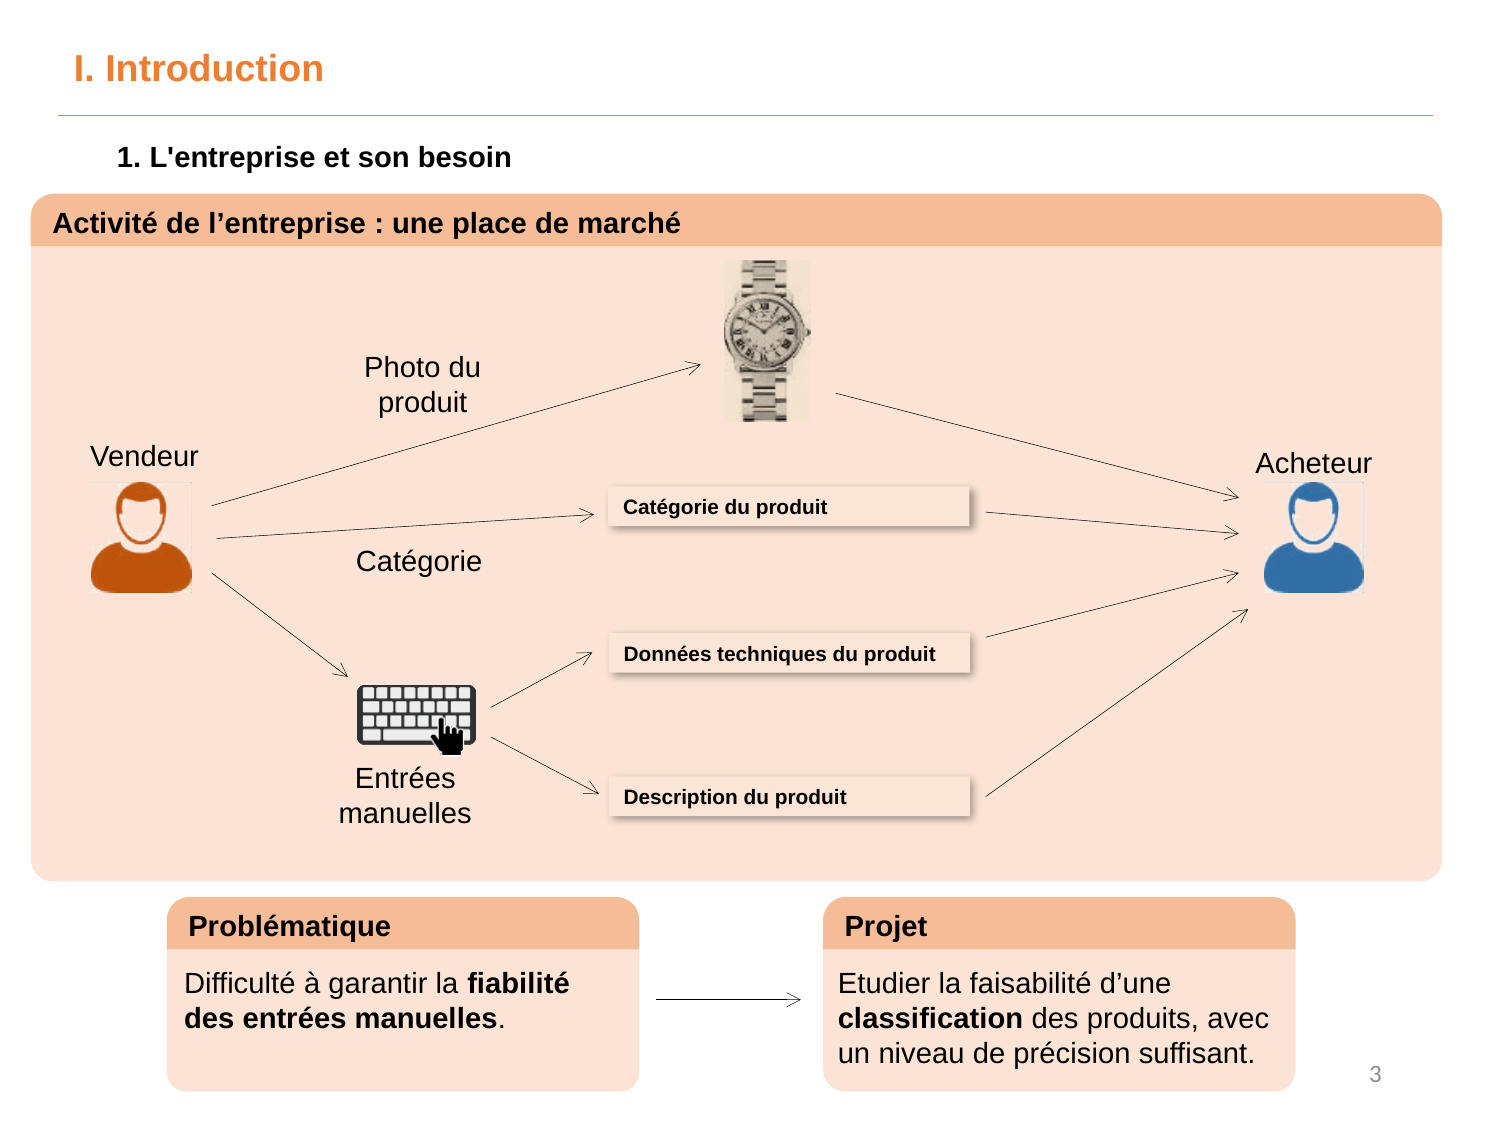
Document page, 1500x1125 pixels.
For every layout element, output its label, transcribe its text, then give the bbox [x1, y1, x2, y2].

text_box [211, 572, 348, 677]
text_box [490, 652, 593, 708]
picture [357, 685, 476, 757]
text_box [211, 364, 701, 506]
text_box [30, 193, 1443, 882]
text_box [166, 896, 640, 1092]
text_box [985, 609, 1249, 797]
picture [724, 260, 811, 422]
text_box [985, 572, 1239, 609]
text_box 1. L'entreprise et son besoin [102, 131, 528, 181]
slide_number 3 [1059, 1042, 1397, 1103]
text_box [985, 512, 1239, 534]
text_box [823, 896, 1296, 1092]
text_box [216, 514, 595, 539]
picture [1264, 482, 1364, 594]
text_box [490, 736, 600, 794]
picture [91, 482, 192, 594]
text_box I. Introduction [59, 36, 340, 97]
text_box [835, 393, 1239, 498]
